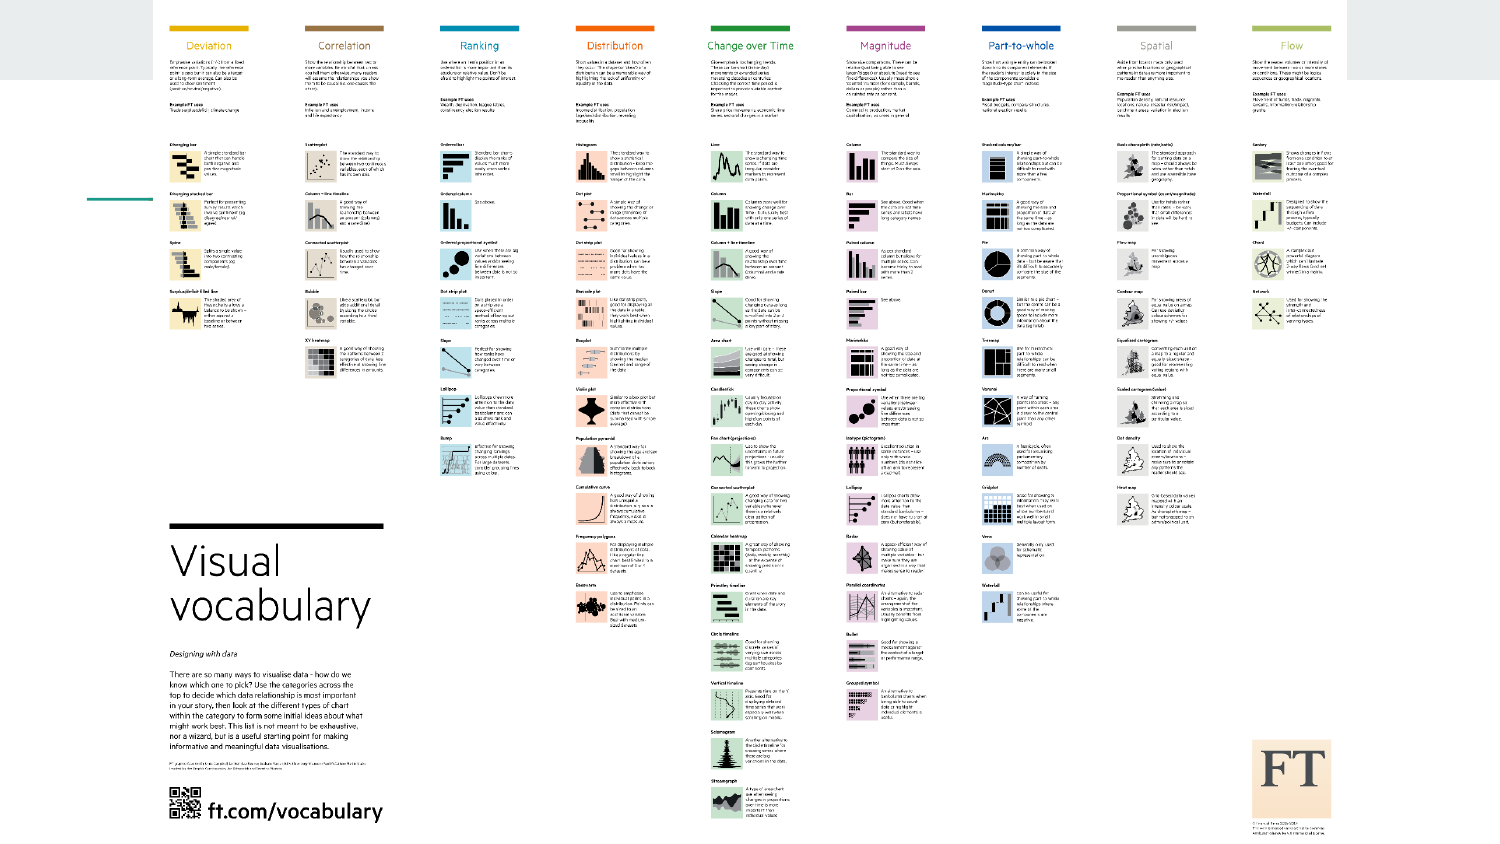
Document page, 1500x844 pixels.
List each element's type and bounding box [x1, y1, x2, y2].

picture [153, 0, 1347, 844]
